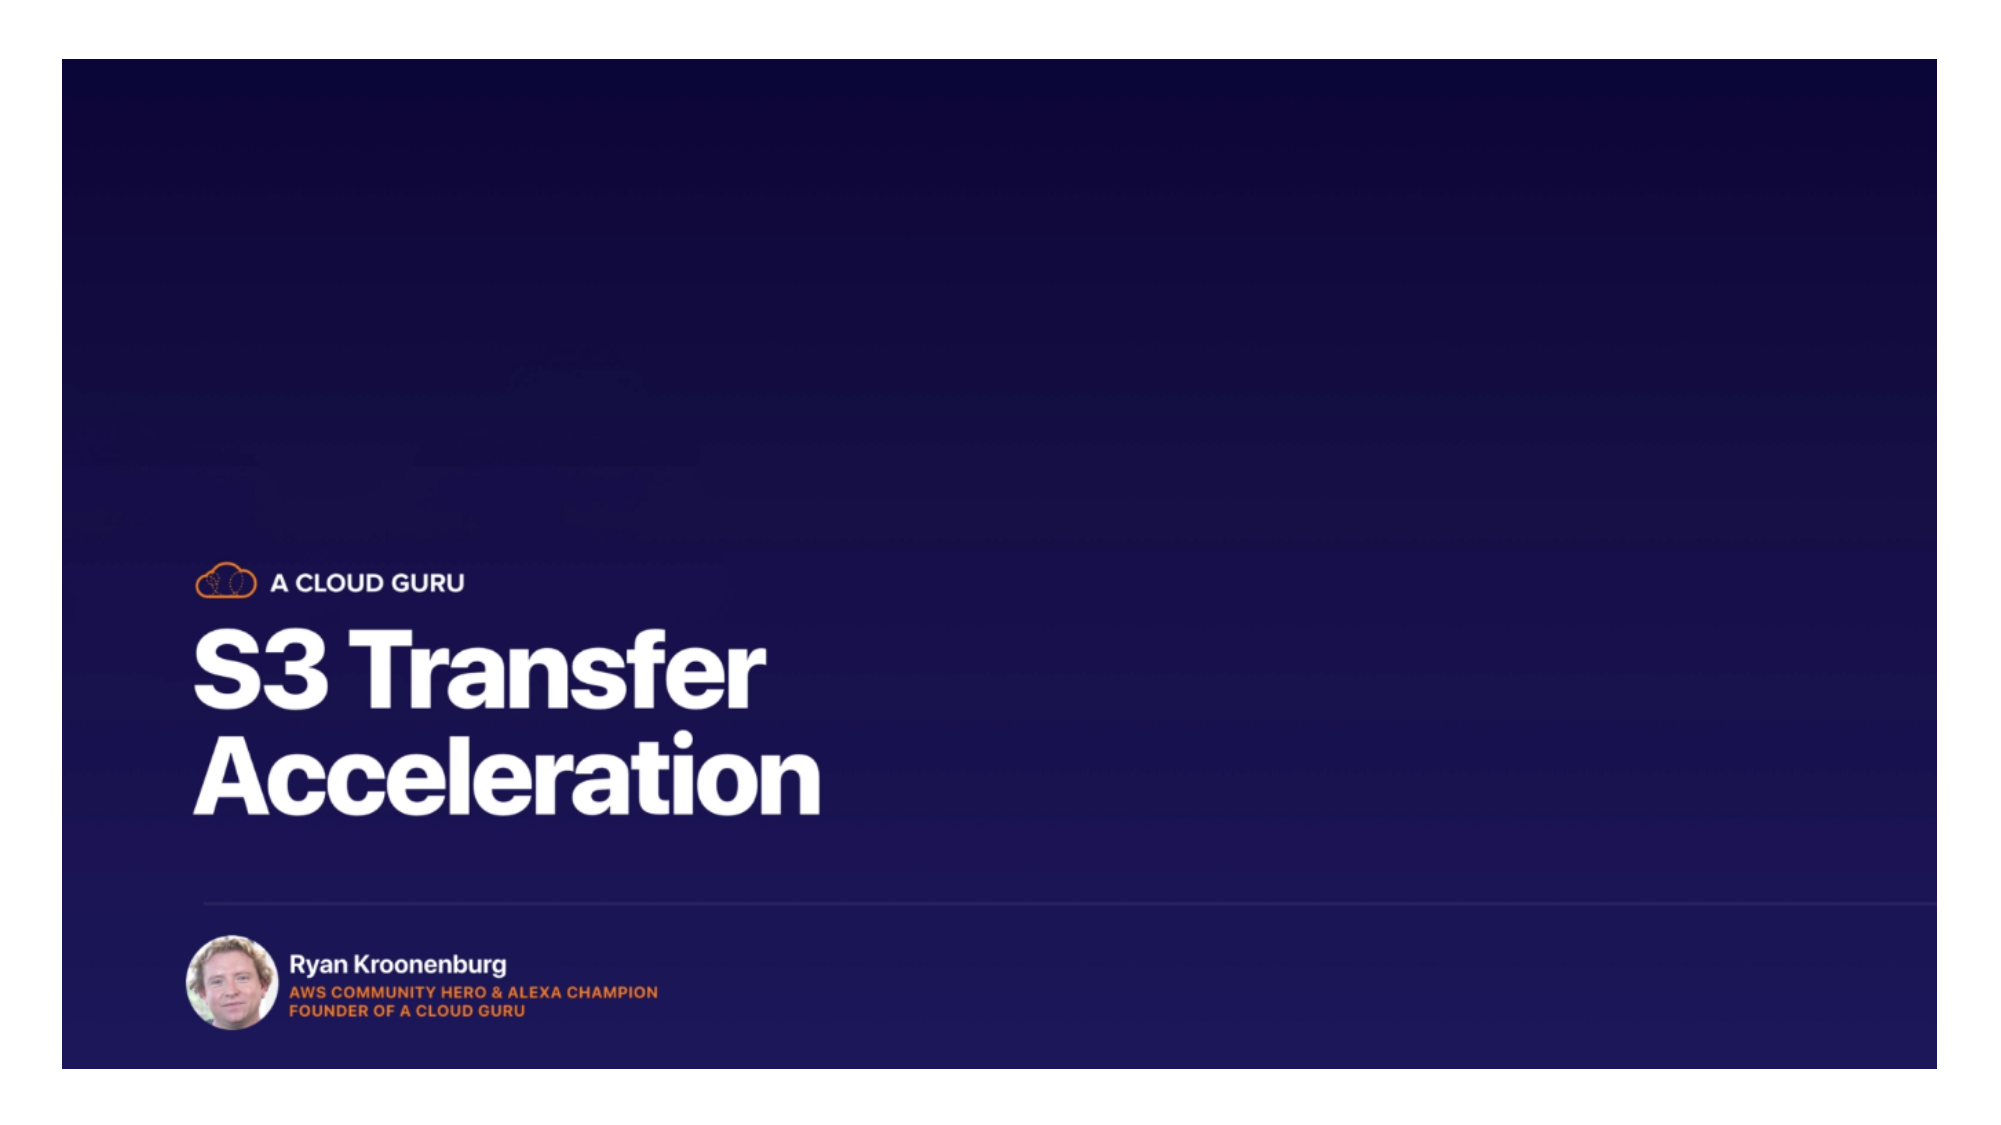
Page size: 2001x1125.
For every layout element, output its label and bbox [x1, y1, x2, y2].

picture [62, 59, 1937, 1069]
